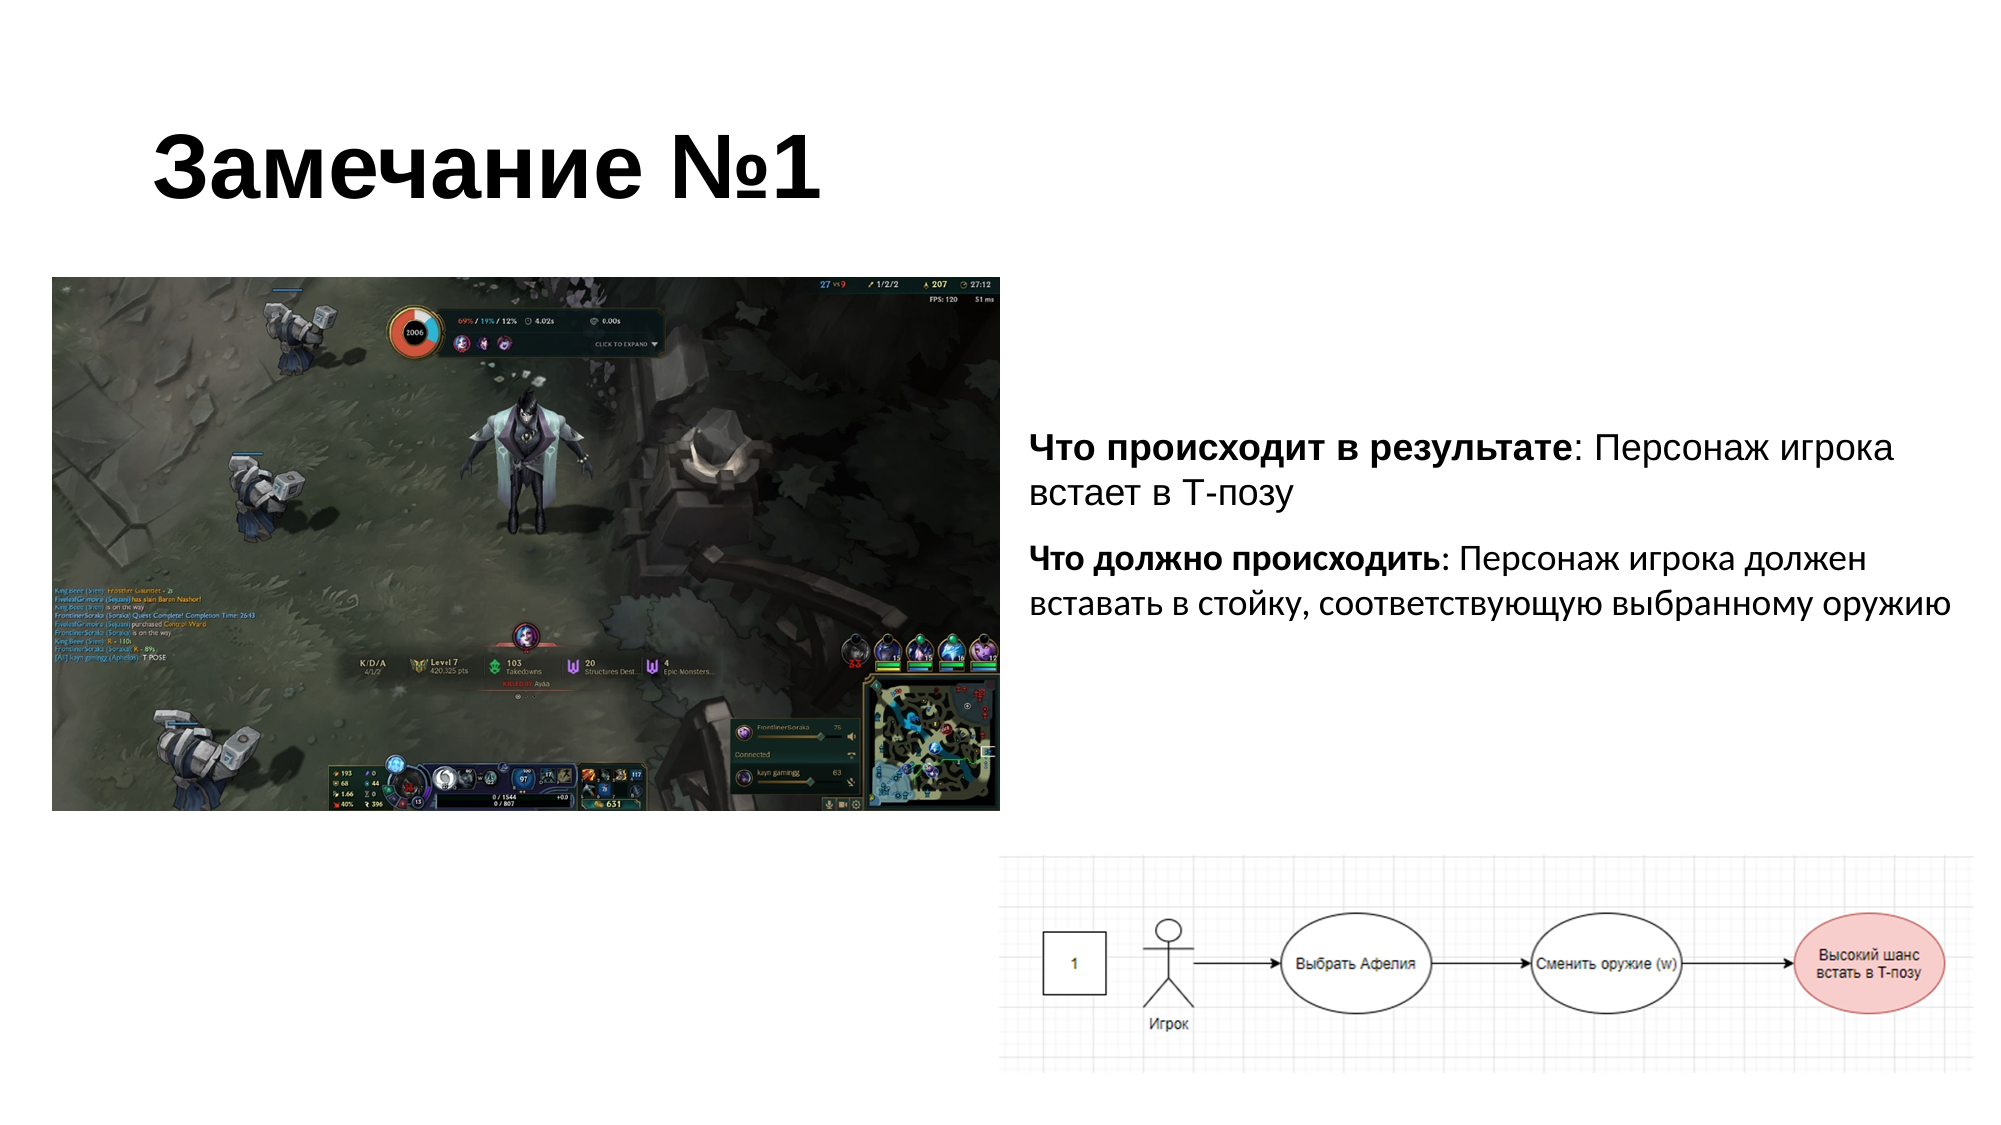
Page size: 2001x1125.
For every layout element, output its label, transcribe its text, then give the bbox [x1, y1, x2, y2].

picture [52, 277, 1001, 811]
title Замечание №1 [137, 59, 1863, 278]
text_box Что происходит в результате: Персонаж игрока встает в Т-позу [1014, 415, 1960, 521]
text_box Что должно происходить: Персонаж игрока должен вставать в стойку, соответствующую выбранному оружию [1014, 525, 1974, 676]
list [999, 854, 1974, 1074]
